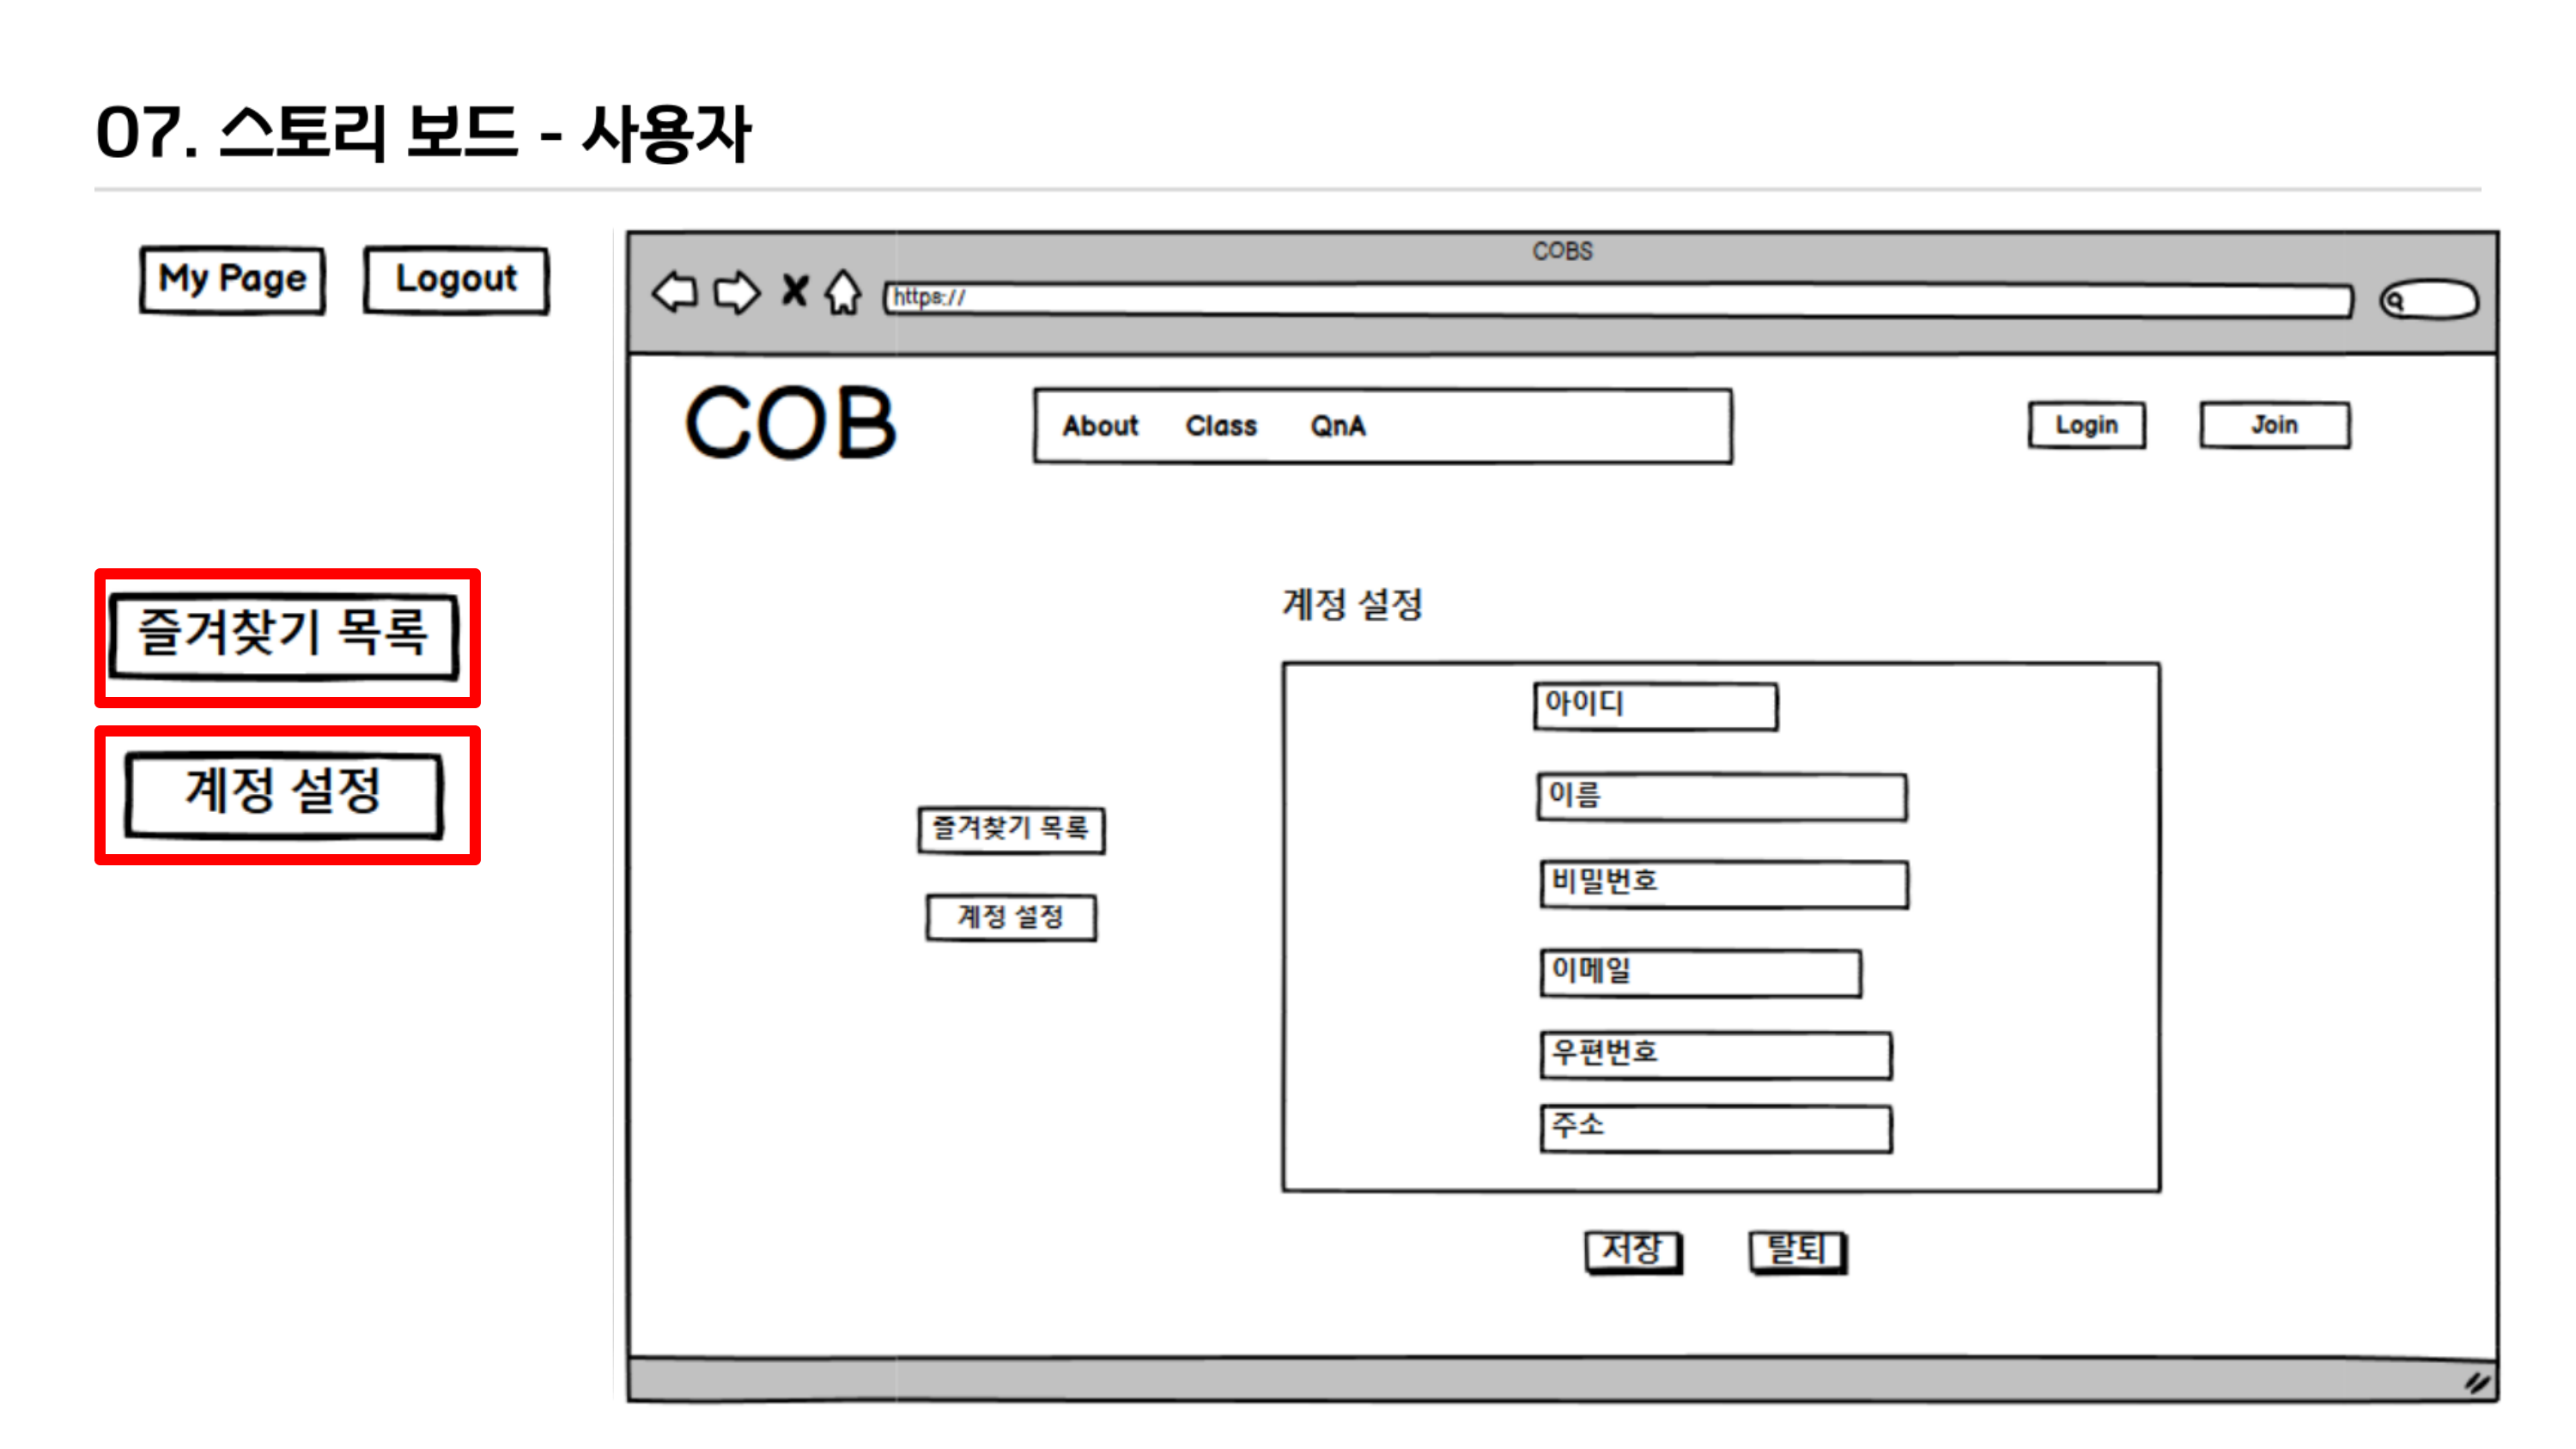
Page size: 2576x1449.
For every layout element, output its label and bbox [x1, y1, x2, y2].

picture [85, 82, 782, 201]
text_box [614, 221, 2512, 1415]
text_box [100, 197, 592, 369]
text_box [94, 181, 2482, 198]
text_box [605, 219, 2512, 1413]
text_box [32, 560, 541, 888]
